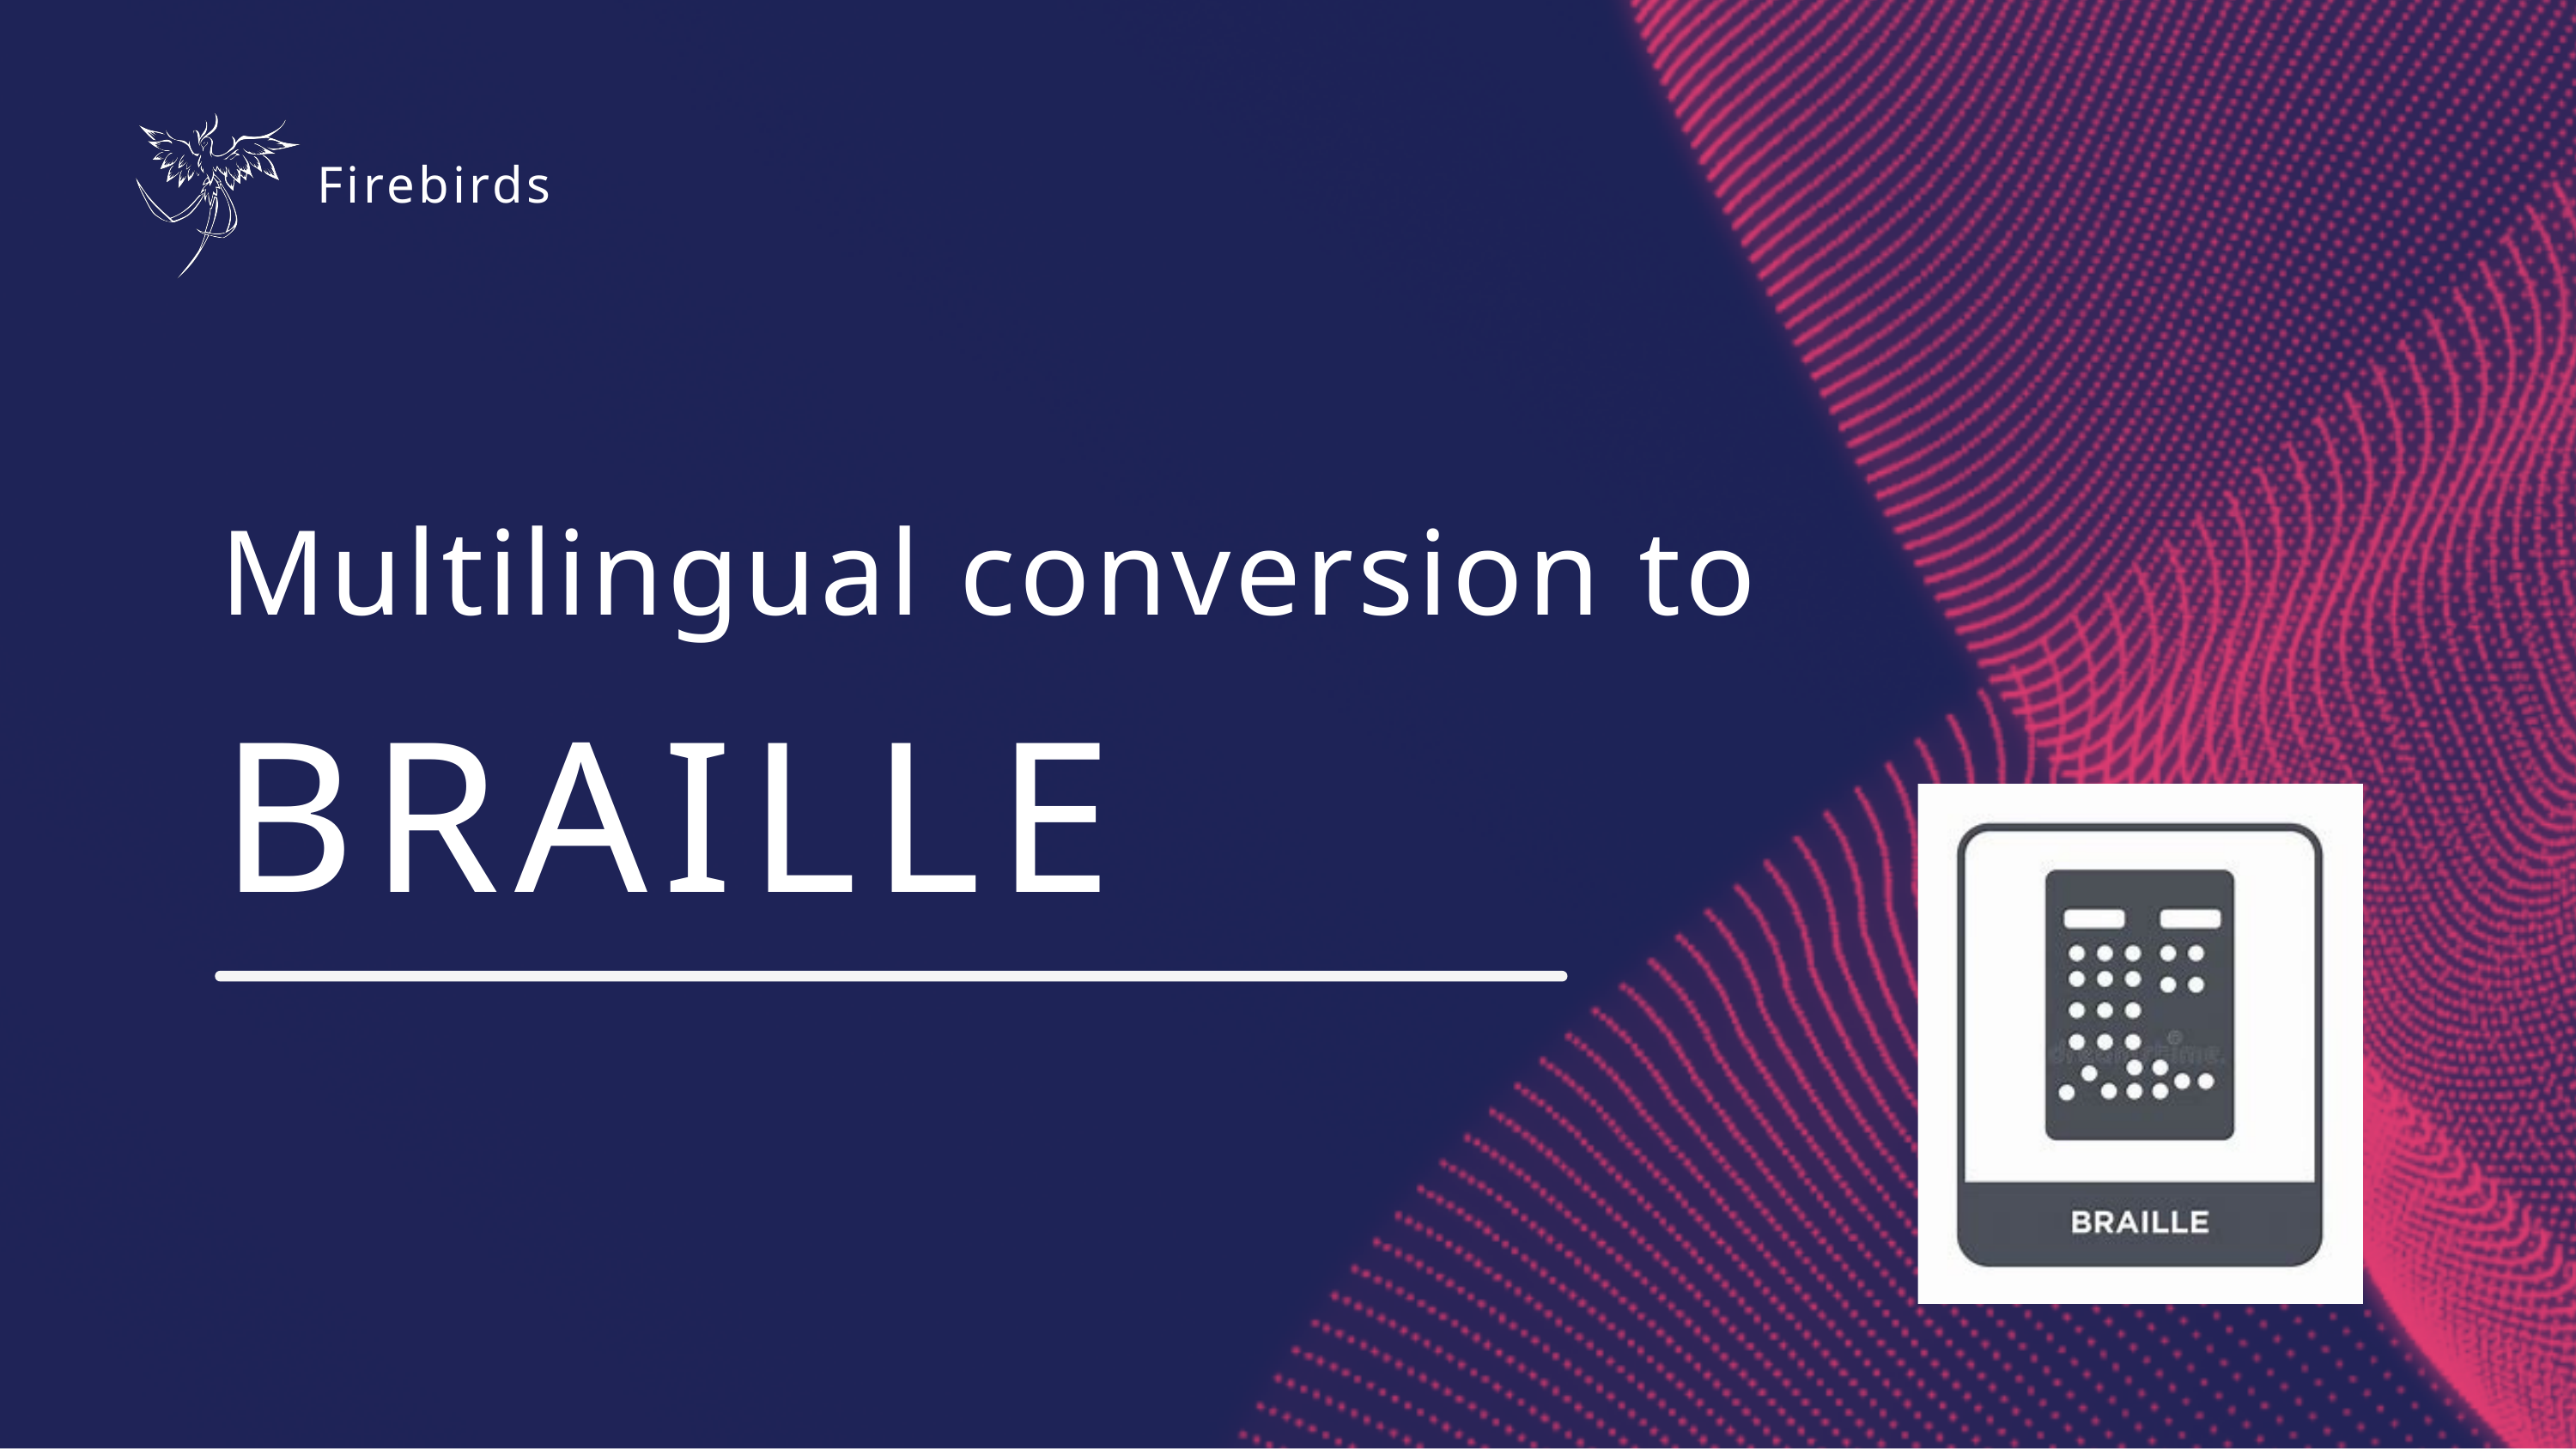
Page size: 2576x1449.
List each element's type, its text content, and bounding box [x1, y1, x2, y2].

text_box Multilingual conversion to [220, 509, 2111, 639]
text_box [0, 0, 2576, 1449]
text_box BRAILLE [220, 704, 1682, 934]
text_box [1917, 784, 2363, 1304]
text_box [136, 112, 301, 280]
text_box Firebirds [301, 158, 750, 214]
